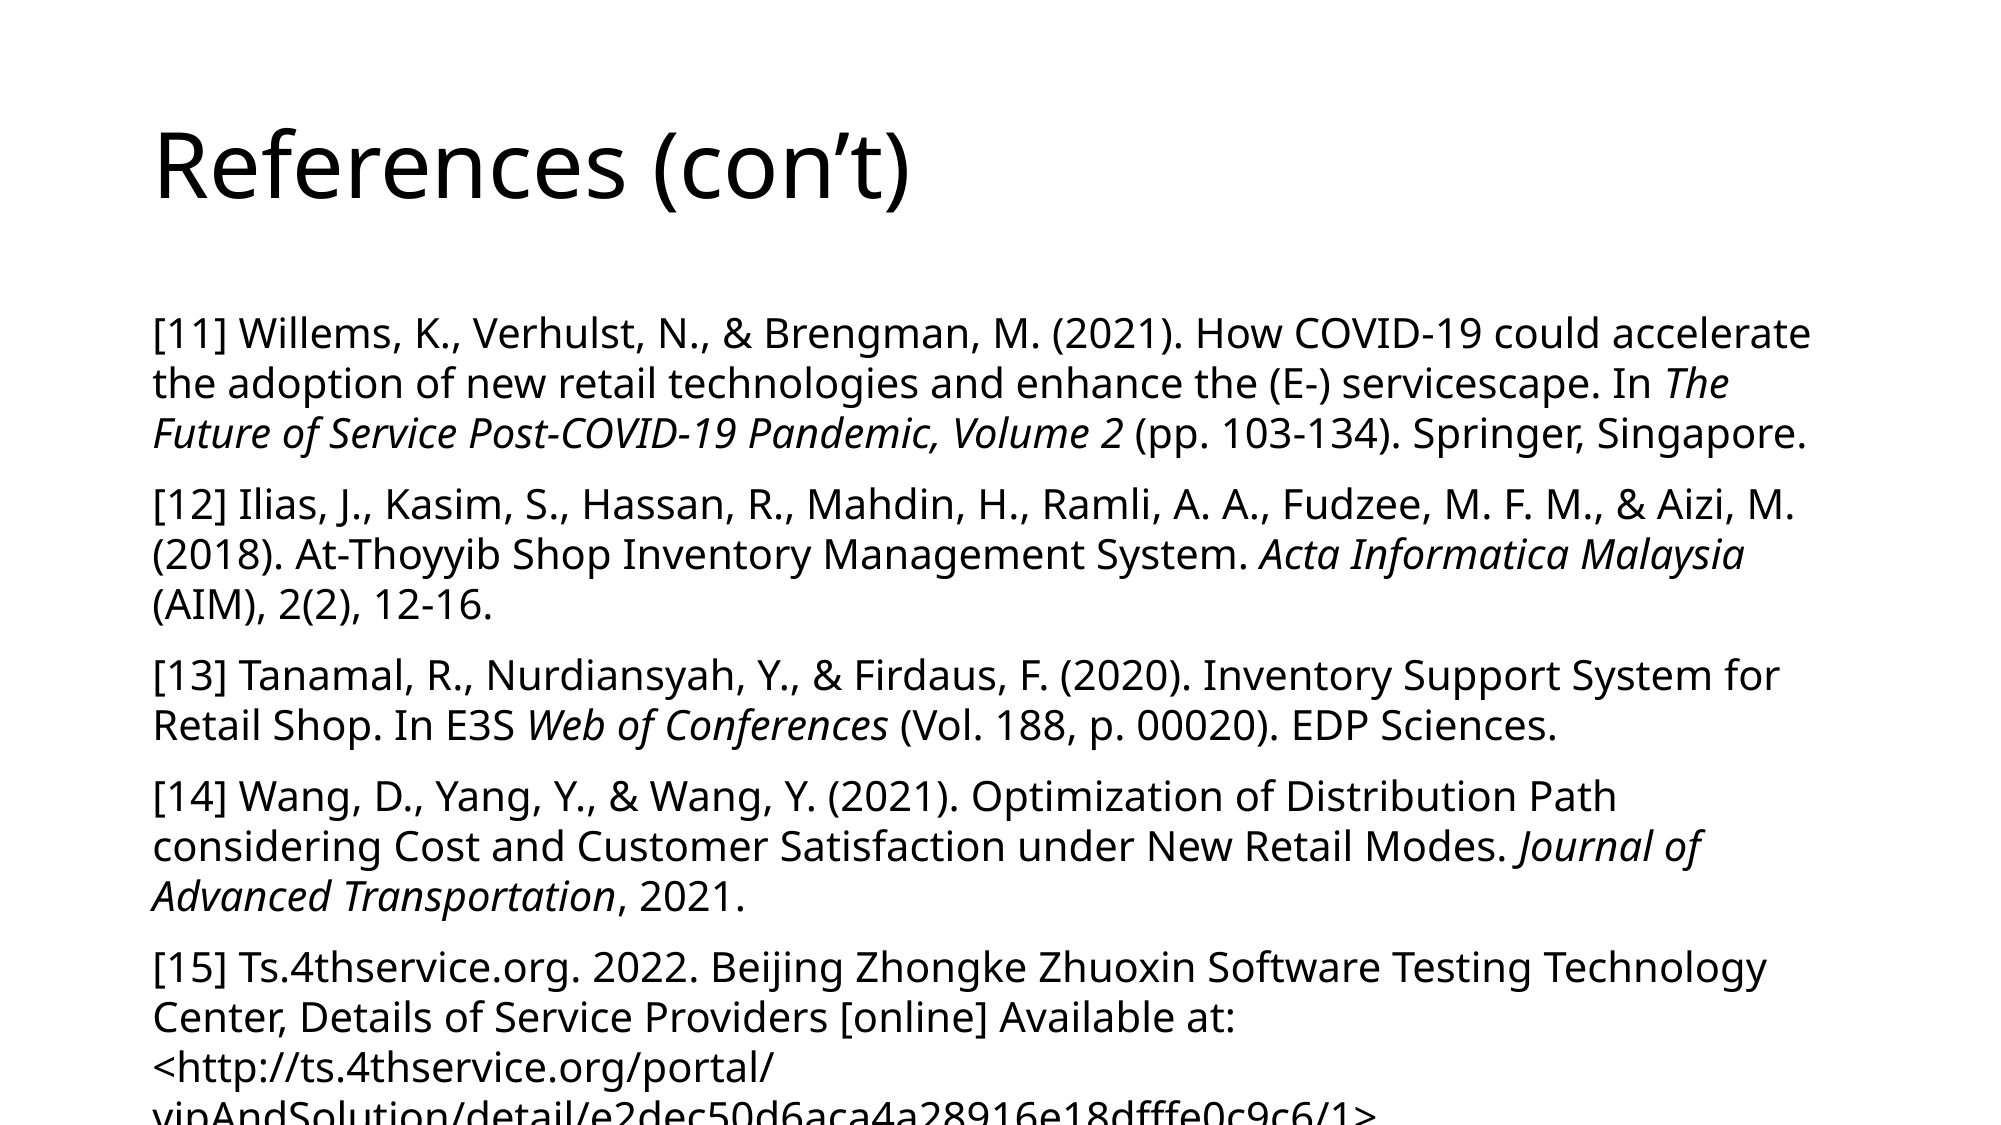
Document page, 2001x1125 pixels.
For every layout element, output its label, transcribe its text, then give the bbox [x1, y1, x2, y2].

title References (con’t) [137, 59, 1863, 278]
list [11] Willems, K., Verhulst, N., & Brengman, M. (2021). How COVID-19 could accelerate the adoption of new retail technologies and enhance the (E-) servicescape. In The Future of Service Post-COVID-19 Pandemic, Volume 2 (pp. 103-134). Springer, Singapore. [12] Ilias, J., Kasim, S., Hassan, R., Mahdin, H., Ramli, A. A., Fudzee, M. F. M., & Aizi, M. (2018). At-Thoyyib Shop Inventory Management System. Acta Informatica Malaysia (AIM), 2(2), 12-16. [13] Tanamal, R., Nurdiansyah, Y., & Firdaus, F. (2020). Inventory Support System for Retail Shop. In E3S Web of Conferences (Vol. 188, p. 00020). EDP Sciences. [14] Wang, D., Yang, Y., & Wang, Y. (2021). Optimization of Distribution Path considering Cost and Customer Satisfaction under New Retail Modes. Journal of Advanced Transportation, 2021. [15] Ts.4thservice.org. 2022. Beijing Zhongke Zhuoxin Software Testing Technology Center, Details of Service Providers [online] Available at: <http://ts.4thservice.org/portal/ vipAndSolution/detail/e2dec50d6aca4a28916e18dfffe0c9c6/1>. [137, 299, 1863, 1014]
